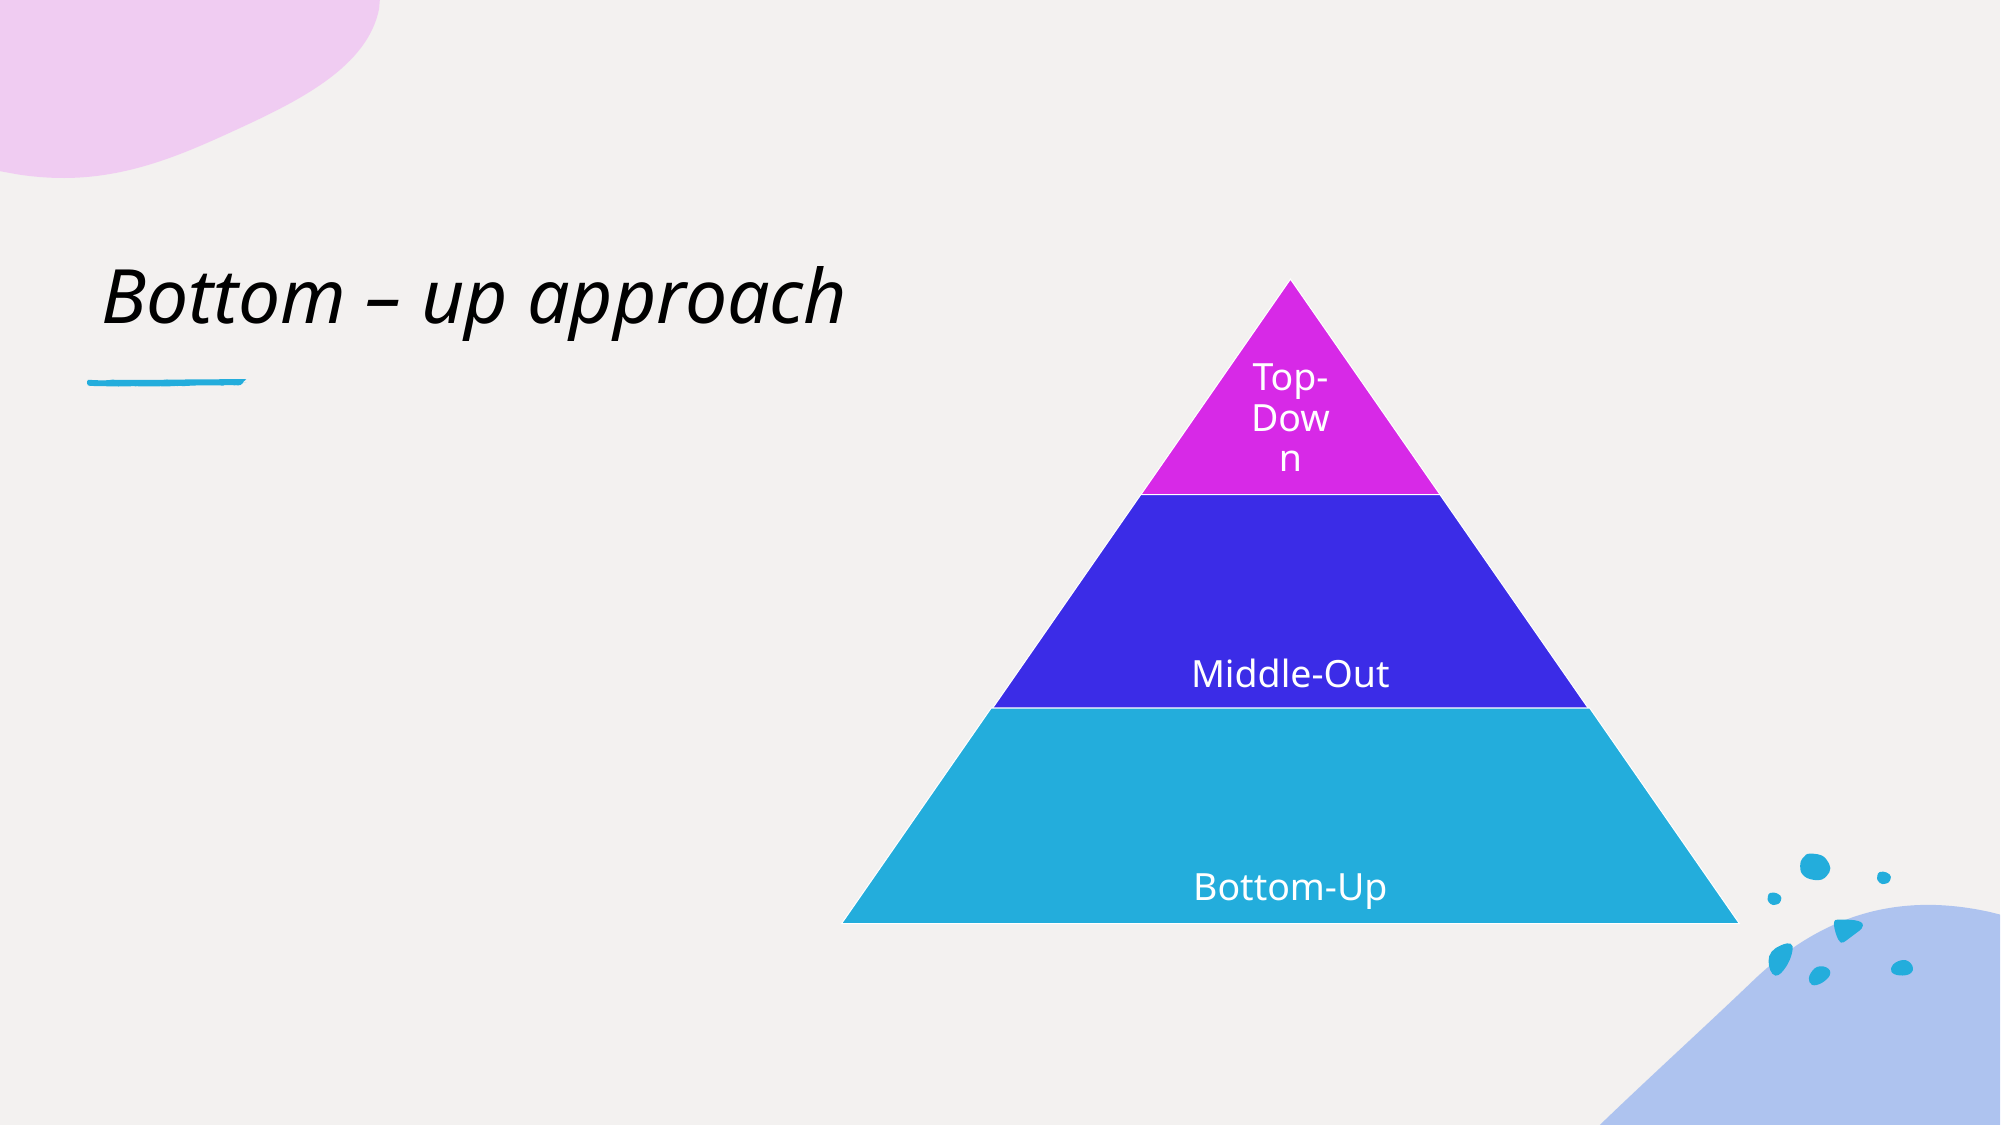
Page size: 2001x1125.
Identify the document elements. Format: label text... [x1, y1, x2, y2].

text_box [841, 279, 1740, 926]
title Bottom – up approach [86, 129, 1740, 347]
